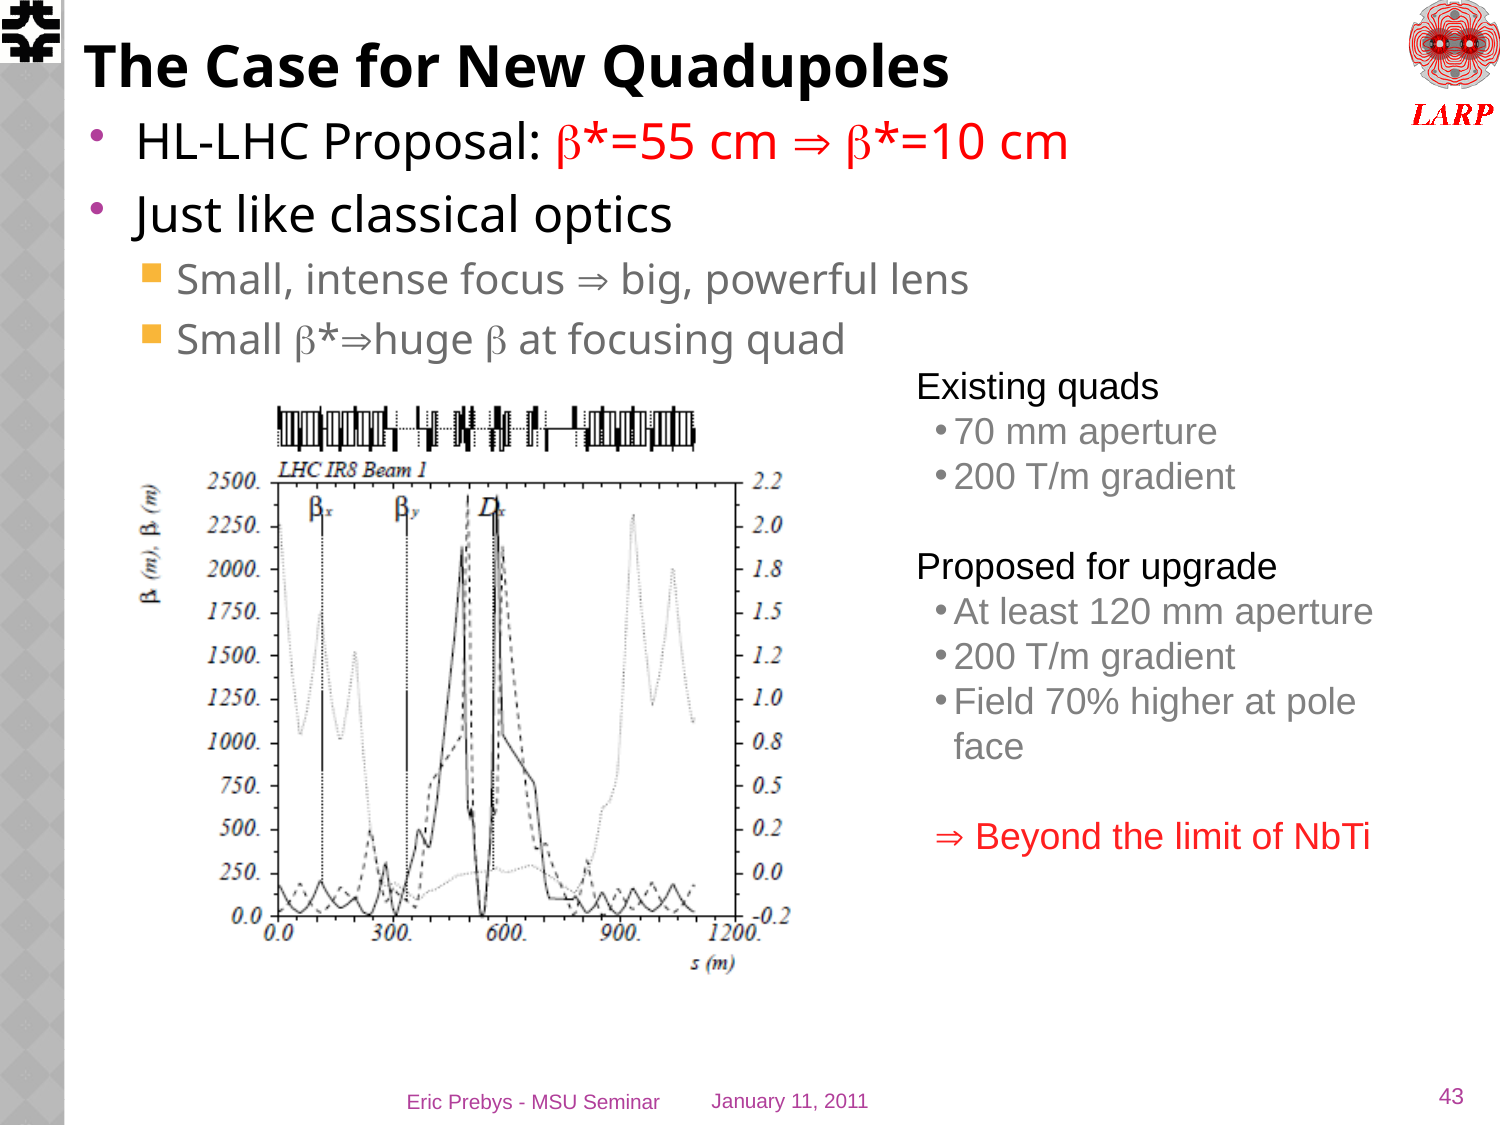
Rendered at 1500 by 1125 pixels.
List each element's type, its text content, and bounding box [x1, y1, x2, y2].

list HL-LHC Proposal: b*=55 cm  b*=10 cm Just like classical optics Small, intense focus  big, powerful lens Small b*huge b at focusing quad Need bigger quads to go to smaller b* [75, 102, 1447, 163]
picture [1406, 0, 1500, 125]
picture [132, 385, 801, 980]
slide_number 43 [1367, 1071, 1465, 1110]
picture [0, 0, 61, 63]
table_cell Gauss [0, 0, 65, 1125]
title The Case for New Quadupoles [75, 26, 1432, 100]
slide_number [696, 1075, 1025, 1114]
text_box Existing quads 70 mm aperture 200 T/m gradient Proposed for upgrade At least 120 mm aperture 200 T/m gradient Field 70% higher at pole face  Beyond the limit of NbTi [901, 354, 1431, 910]
footer Eric Prebys - MSU Seminar [75, 1075, 675, 1114]
